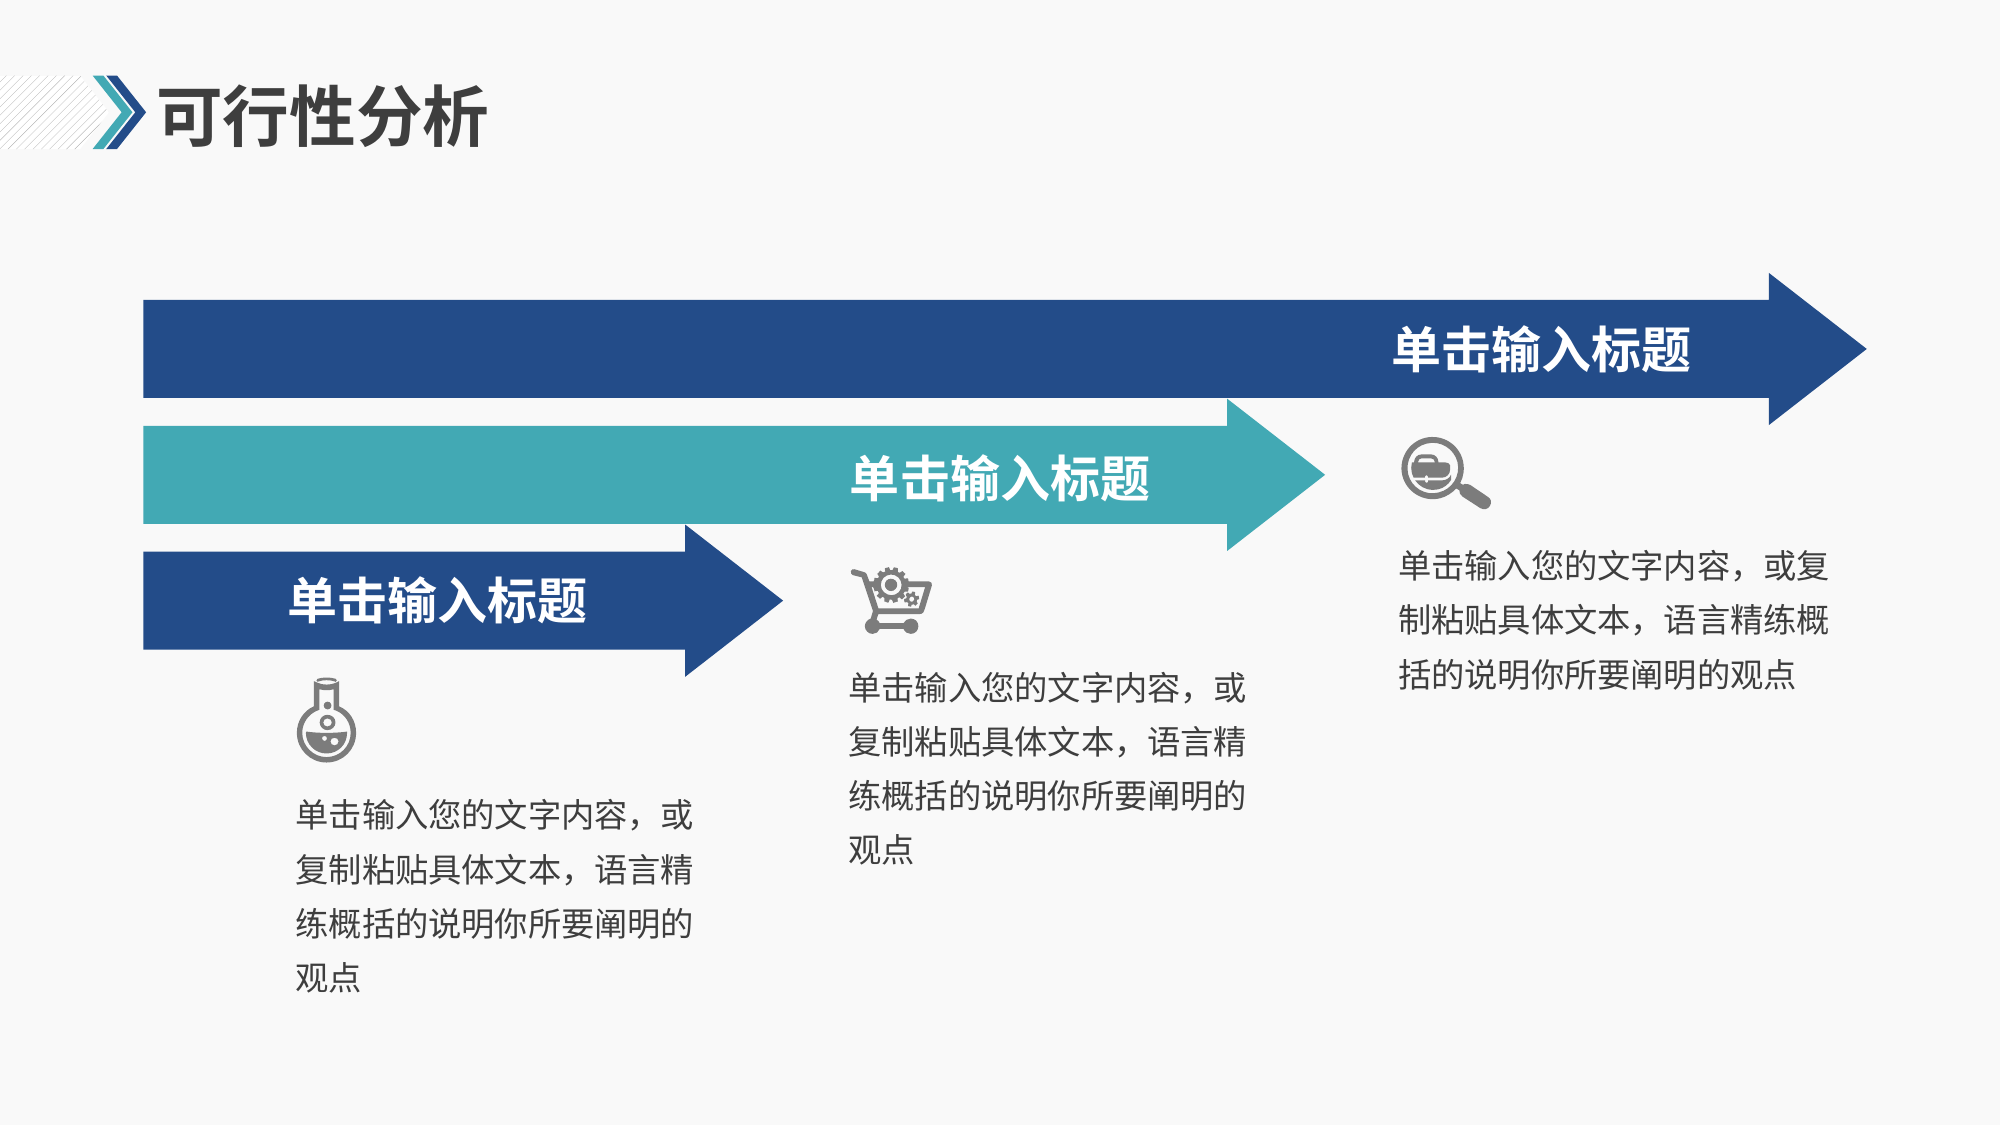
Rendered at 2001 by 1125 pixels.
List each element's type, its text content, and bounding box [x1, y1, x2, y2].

text_box [142, 399, 1327, 554]
text_box 单击输入您的文字内容，或复制粘贴具体文本，语言精练概括的说明你所要阐明的观点 [848, 652, 1280, 870]
text_box [142, 525, 785, 679]
text_box 单击输入标题 [828, 446, 1172, 509]
text_box 单击输入您的文字内容，或复制粘贴具体文本，语言精练概括的说明你所要阐明的观点 [1398, 531, 1844, 694]
text_box [142, 270, 1869, 428]
text_box 单击输入标题 [1370, 318, 1713, 380]
text_box 单击输入标题 [266, 568, 609, 631]
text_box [296, 677, 357, 763]
text_box 单击输入您的文字内容，或复制粘贴具体文本，语言精练概括的说明你所要阐明的观点 [295, 780, 713, 998]
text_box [850, 567, 932, 634]
title 可行性分析 [140, 82, 882, 158]
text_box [1398, 433, 1493, 510]
